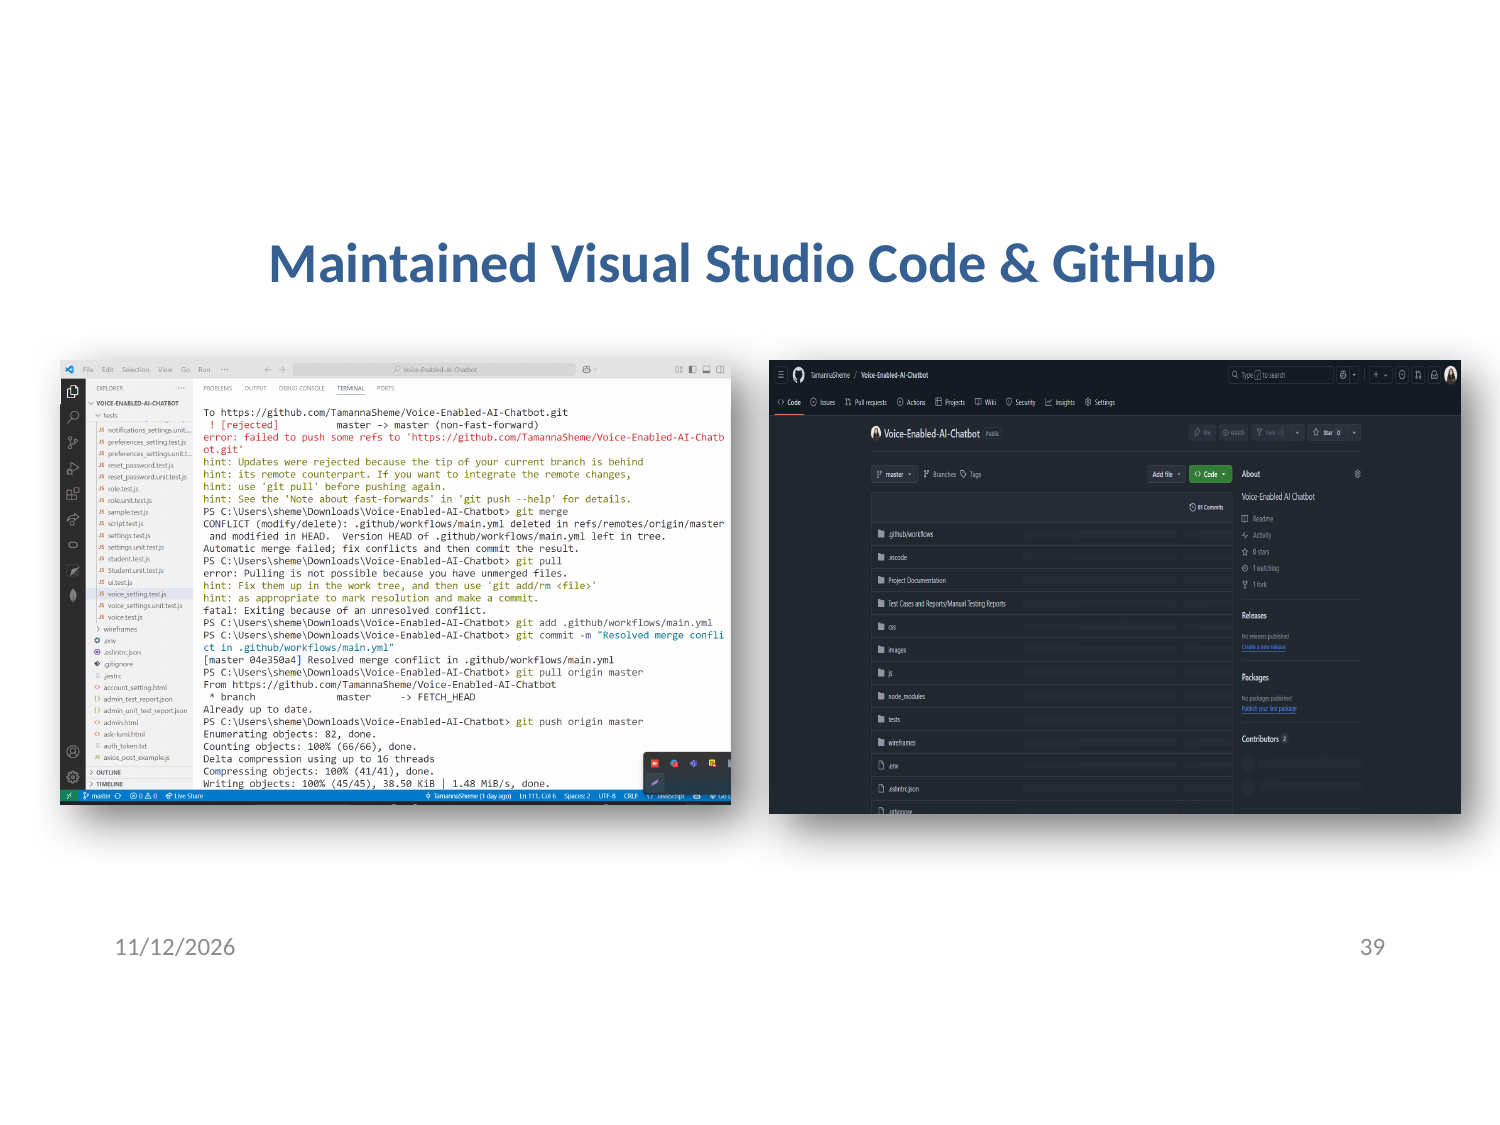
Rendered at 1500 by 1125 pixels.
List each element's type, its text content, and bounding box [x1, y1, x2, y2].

picture [60, 360, 731, 805]
title Maintained Visual Studio Code & GitHub [78, 196, 1421, 323]
picture [769, 360, 1461, 815]
slide_number 39 [1059, 922, 1397, 968]
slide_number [103, 922, 441, 968]
